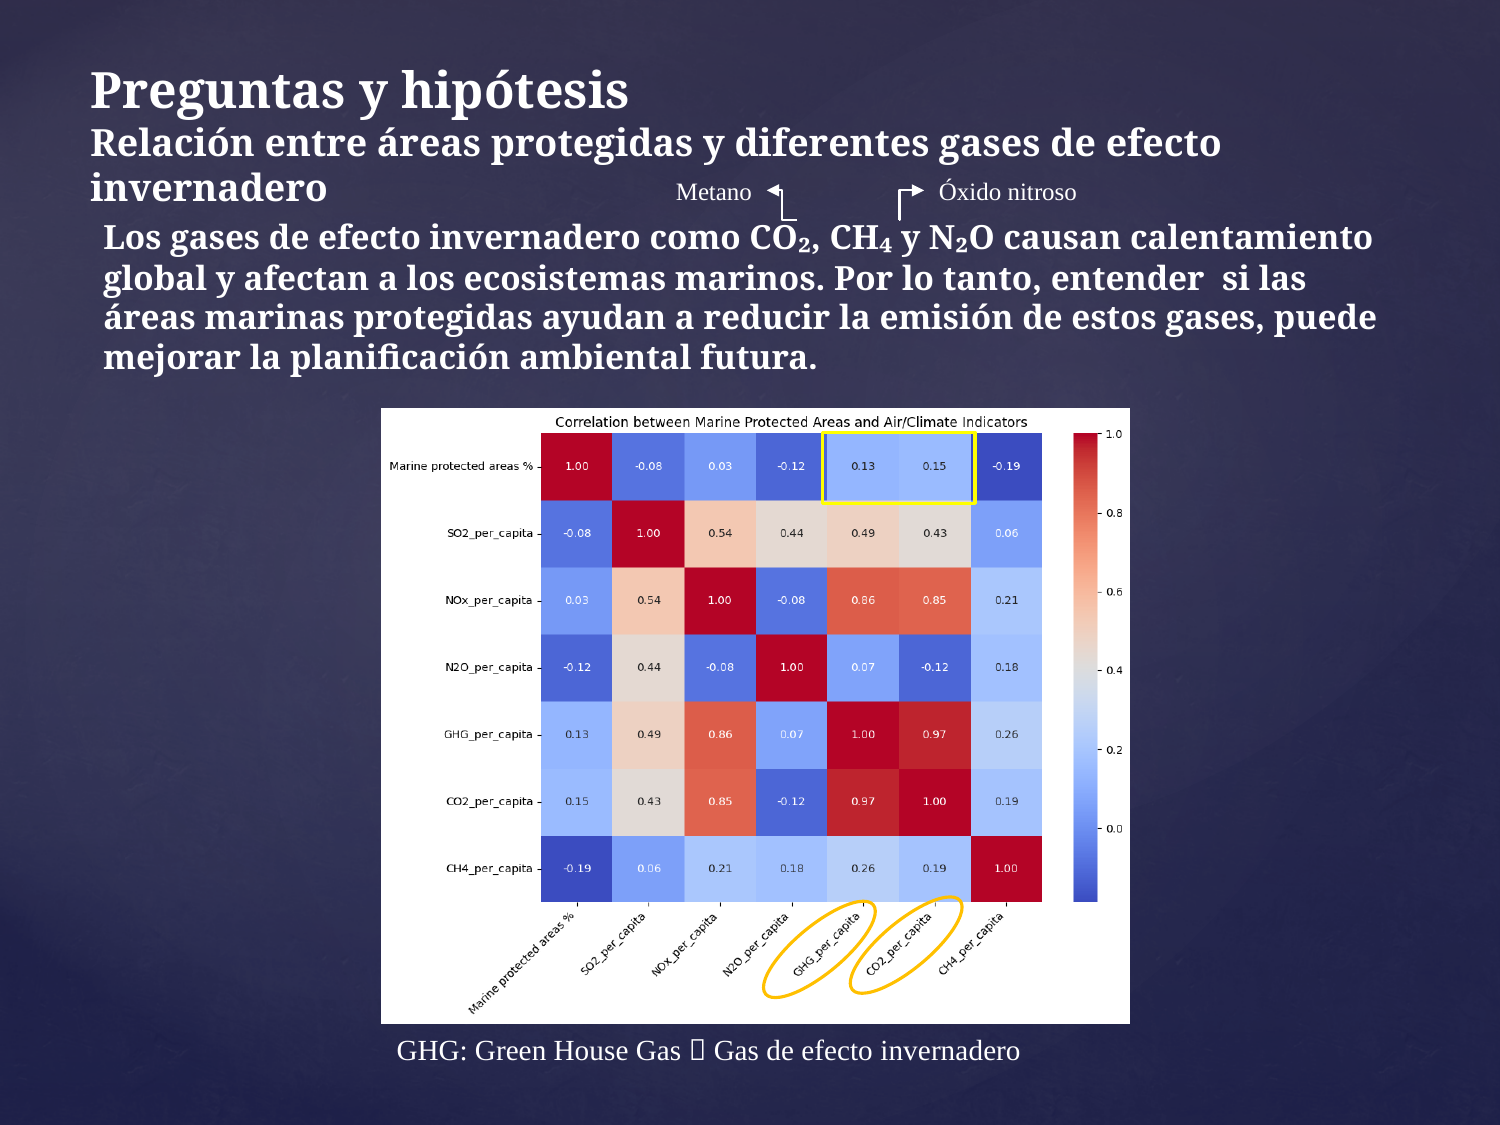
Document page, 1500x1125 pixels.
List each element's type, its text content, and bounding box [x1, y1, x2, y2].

text_box Metano [594, 171, 768, 210]
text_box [766, 189, 798, 221]
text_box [896, 191, 927, 219]
text_box Óxido nitroso [923, 171, 1097, 210]
text_box GHG: Green House Gas  Gas de efecto invernadero [380, 1030, 1153, 1068]
text_box Los gases de efecto invernadero como CO₂, CH₄ y N₂O causan calentamiento global y afectan a los ecosistemas marinos. Por lo tanto, entender si las áreas marinas protegidas ayudan a reducir la emisión de estos gases, puede mejorar la planificación ambiental futura. [87, 242, 1425, 351]
text_box Preguntas y hipótesis Relación entre áreas protegidas y diferentes gases de efecto invernadero [75, 51, 1435, 202]
picture [381, 408, 1131, 1024]
